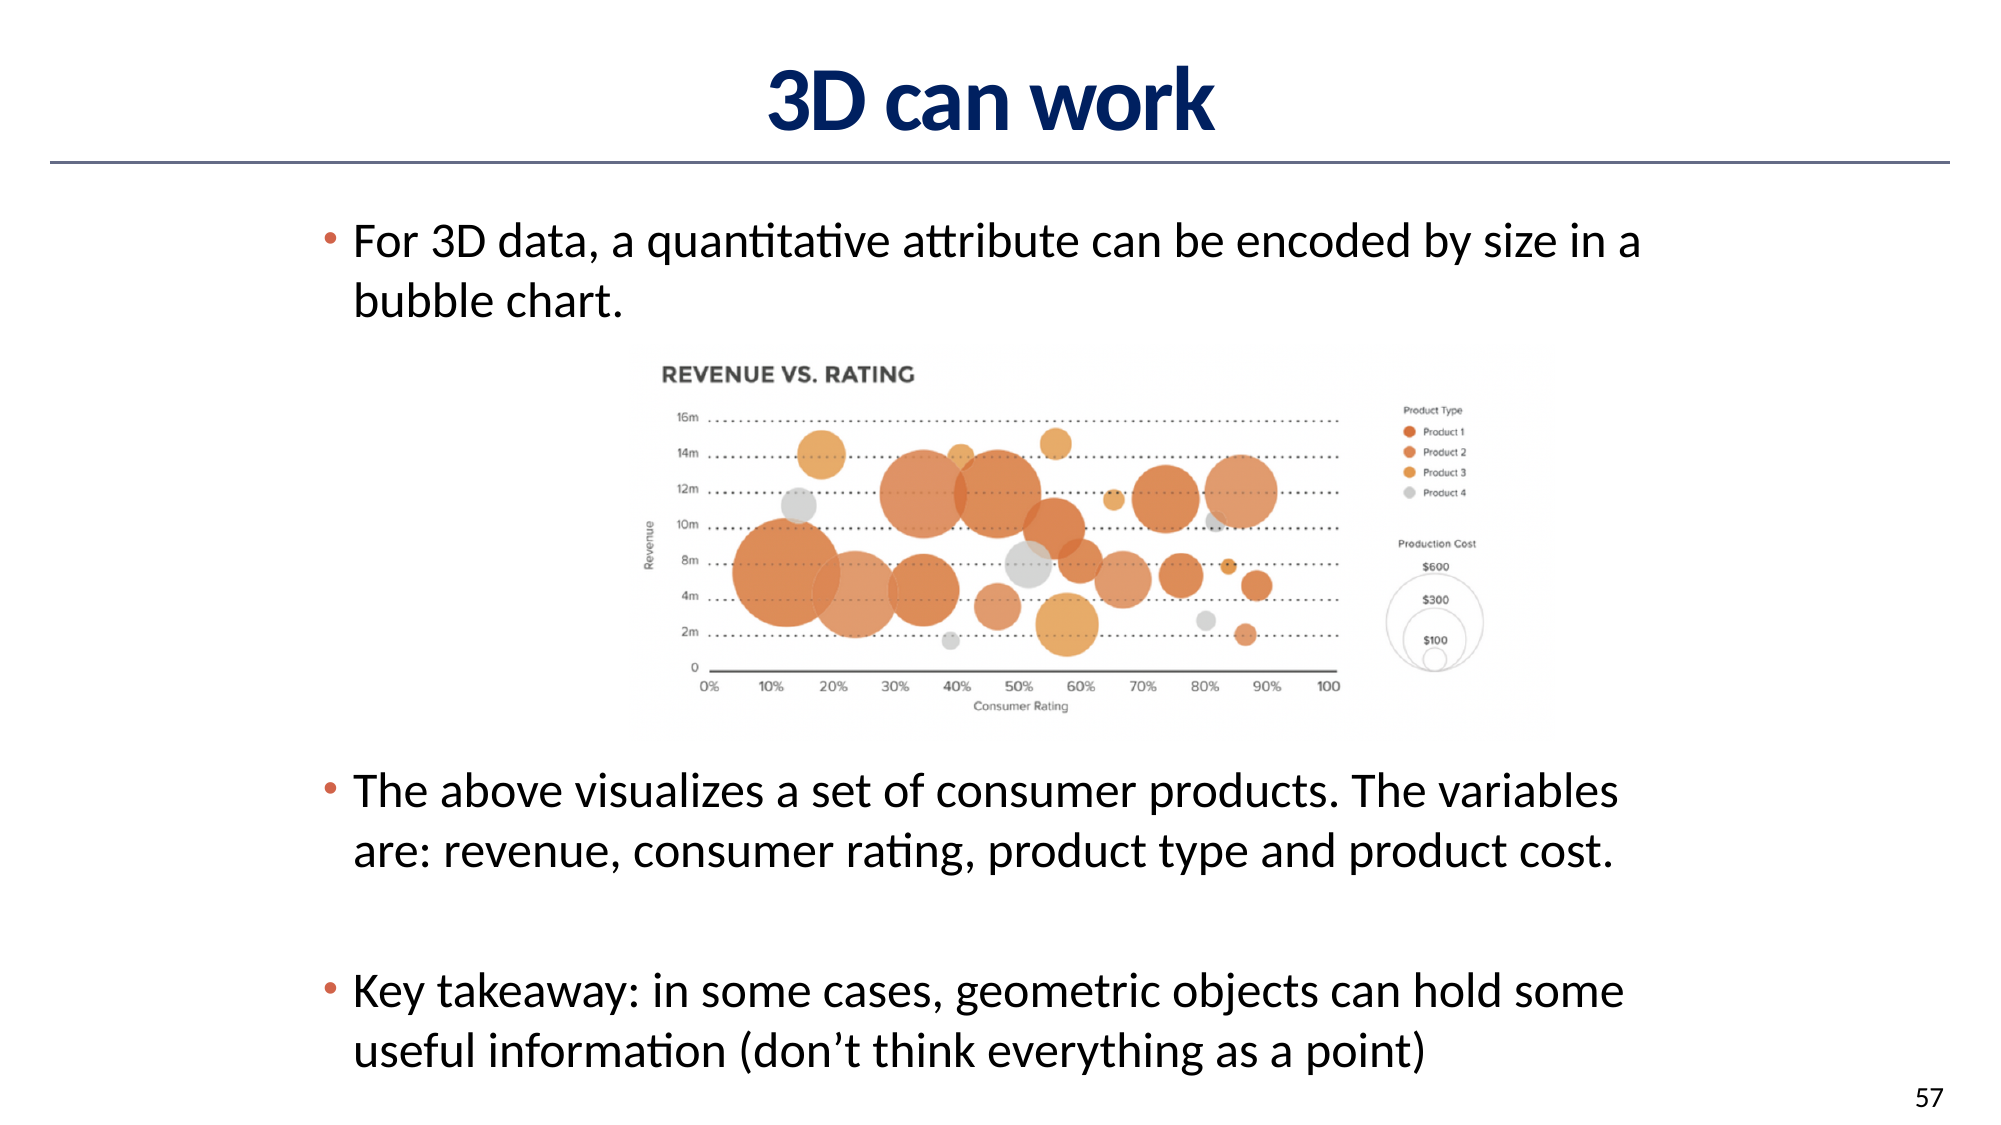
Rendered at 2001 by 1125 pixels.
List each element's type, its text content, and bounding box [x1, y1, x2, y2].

slide_number 57 [1899, 1071, 2000, 1125]
picture [629, 344, 1555, 741]
list For 3D data, a quantitative attribute can be encoded by size in a bubble chart. The above visualizes a set of consumer products. The variables are: revenue, consumer rating, product type and product cost. Key takeaway: in some cases, geometric objects can hold some useful information (don’t think everything as a point) [308, 200, 1658, 1038]
title 3D can work [99, 24, 1900, 163]
